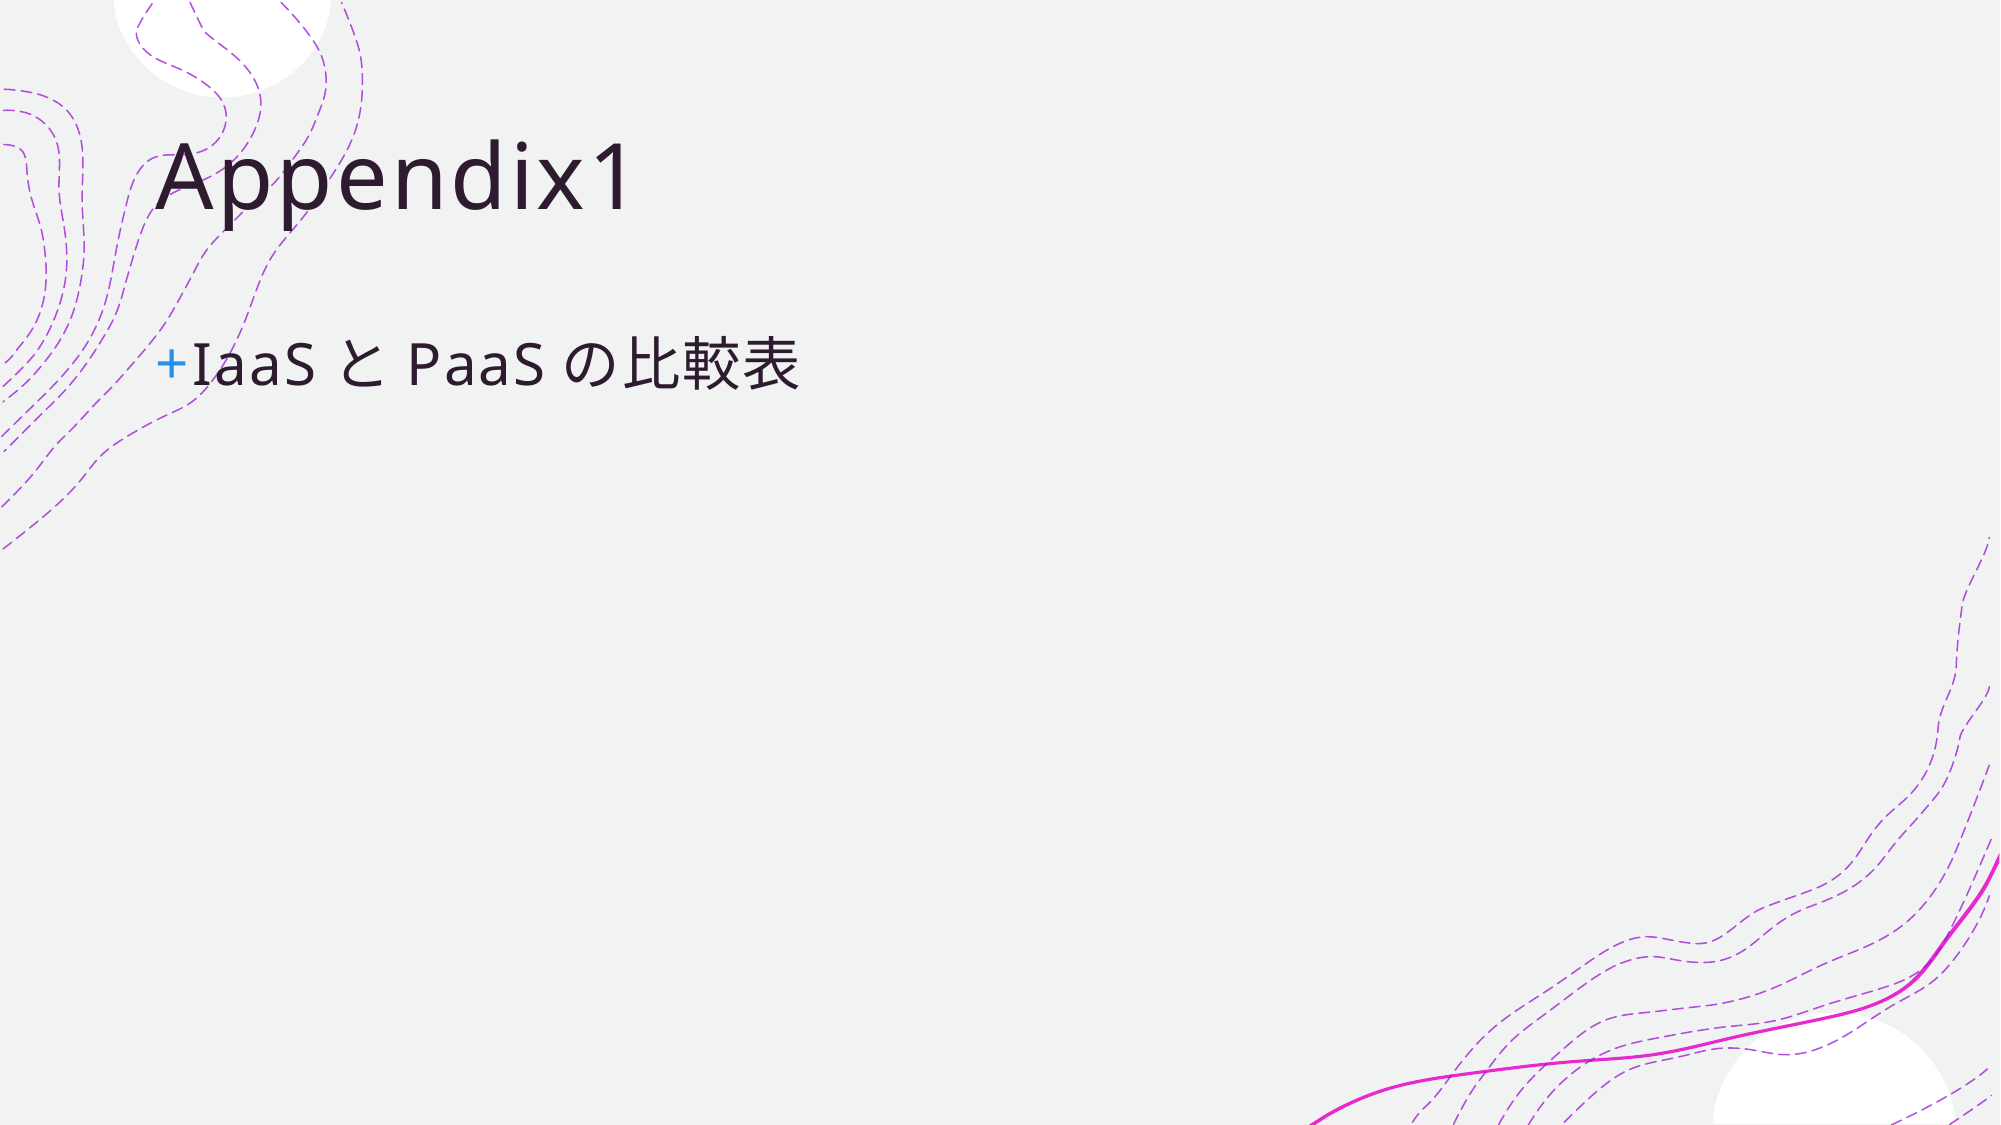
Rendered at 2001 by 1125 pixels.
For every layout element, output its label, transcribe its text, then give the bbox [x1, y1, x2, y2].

list IaaSとPaaSの比較表 [137, 299, 1863, 1014]
title Appendix1 [137, 59, 1863, 278]
